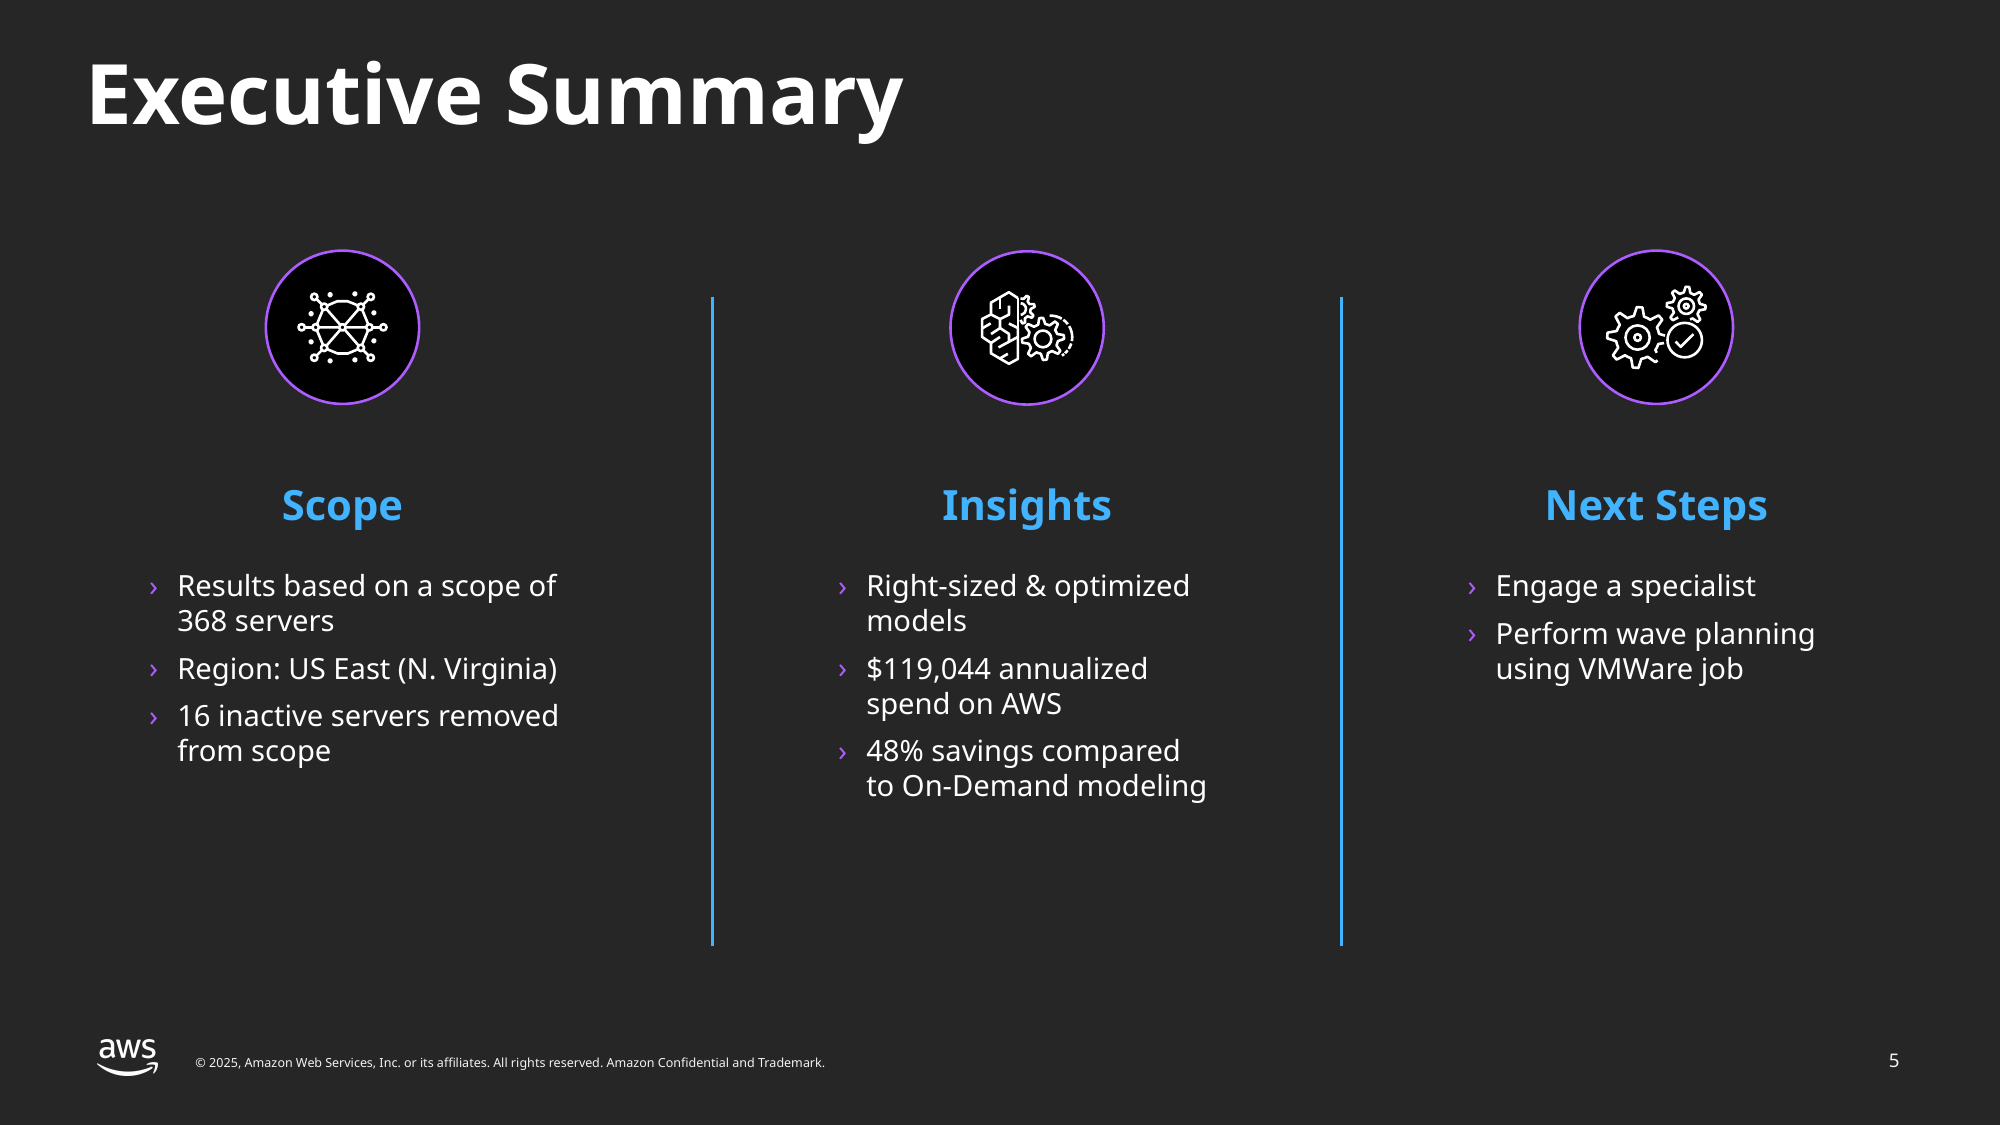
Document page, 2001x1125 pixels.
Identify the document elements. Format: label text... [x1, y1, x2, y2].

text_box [1444, 250, 1869, 530]
text_box Right-sized & optimized models $119,044 annualized spend on AWS 48% savings compared to On-Demand modeling [838, 567, 1217, 803]
picture [97, 1039, 158, 1076]
text_box Results based on a scope of 368 servers Region: US East (N. Virginia) 16 inactive servers removed from scope [149, 567, 610, 768]
text_box Engage a specialist Perform wave planning using VMWare job [1467, 567, 1846, 686]
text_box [130, 250, 555, 530]
title Executive Summary [70, 53, 1287, 142]
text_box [815, 251, 1239, 530]
